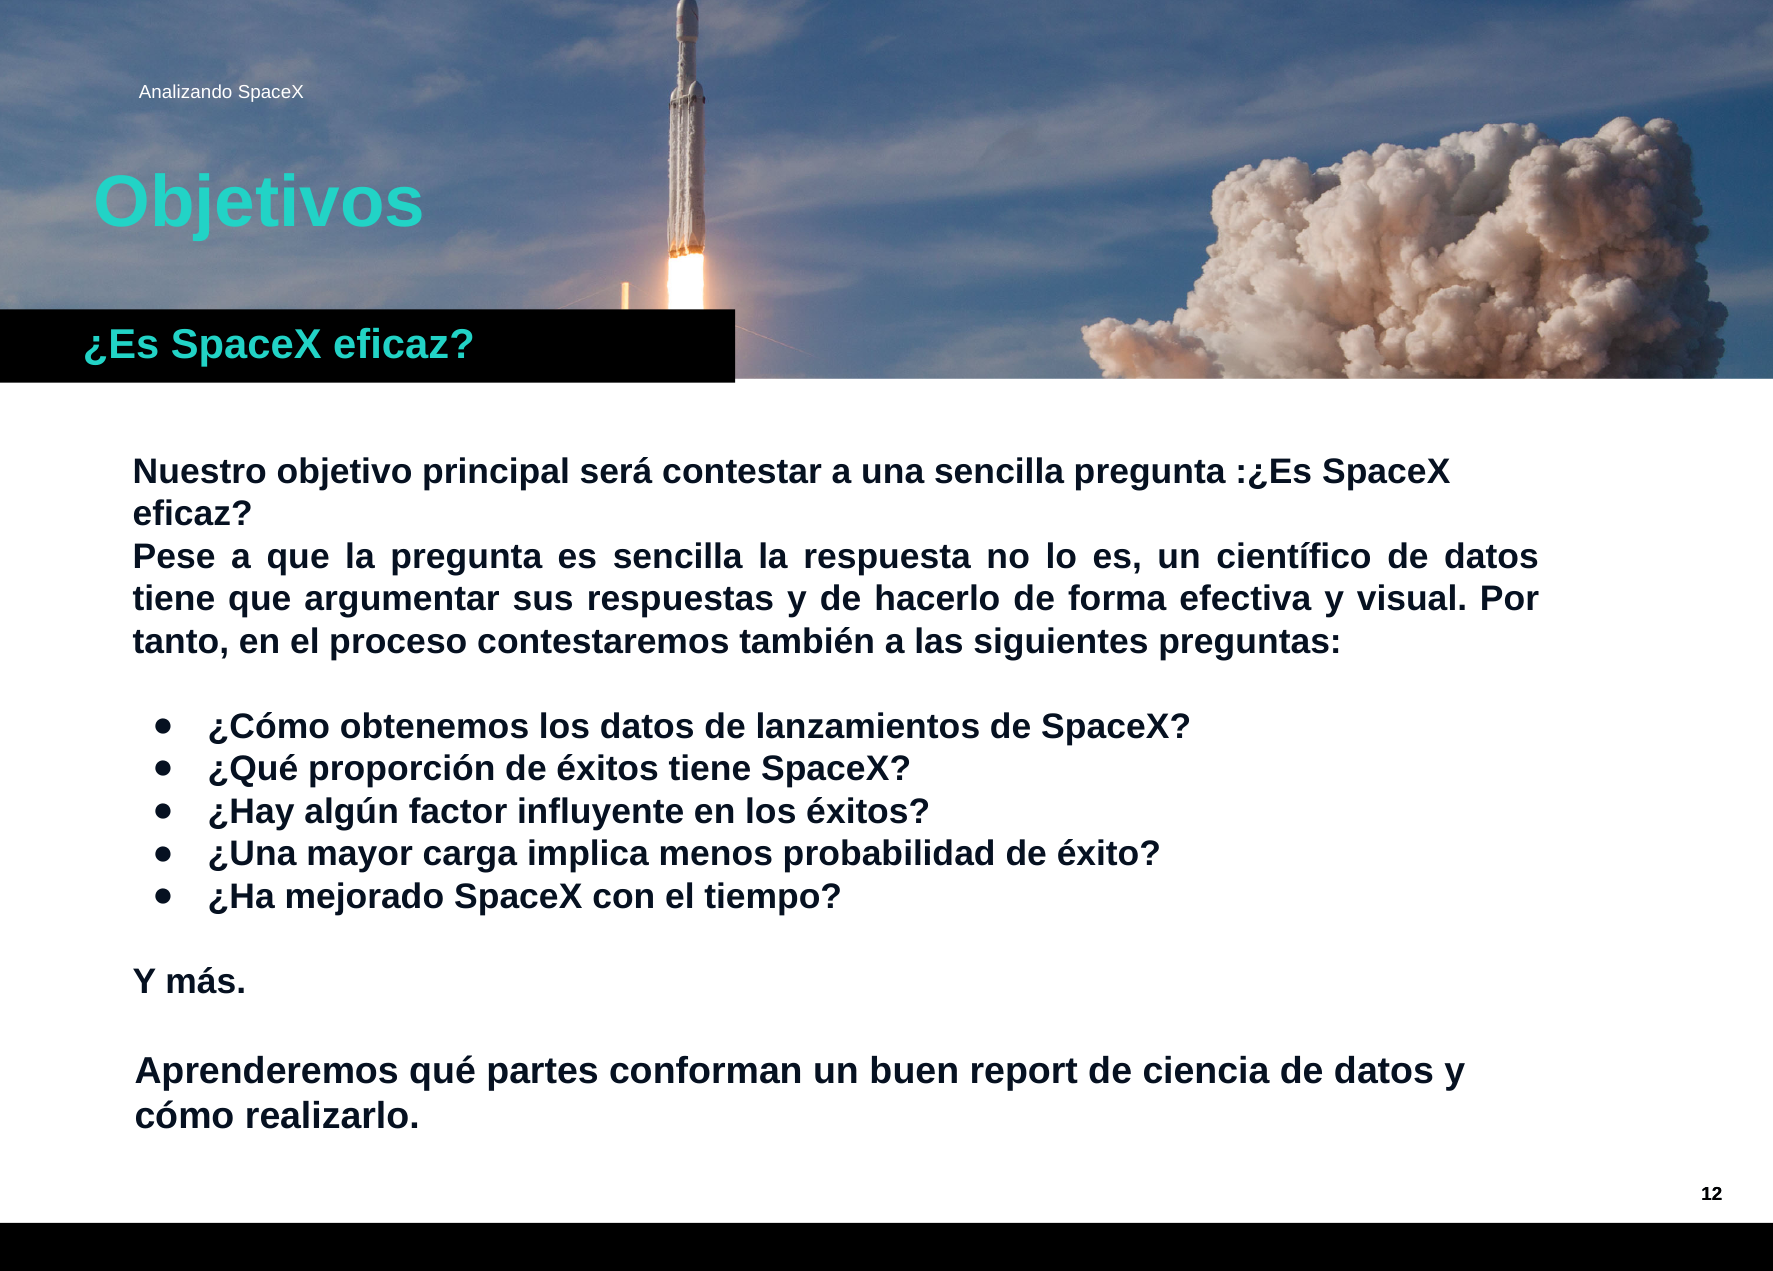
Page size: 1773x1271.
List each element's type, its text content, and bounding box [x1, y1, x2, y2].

list Nuestro objetivo principal será contestar a una sencilla pregunta :¿Es SpaceX eficaz? Pese a que la pregunta es sencilla la respuesta no lo es, un científico de datos tiene que argumentar sus respuestas y de hacerlo de forma efectiva y visual. Por tanto, en el proceso contestaremos también a las siguientes preguntas: ¿Cómo obtenemos los datos de lanzamientos de SpaceX? ¿Qué proporción de éxitos tiene SpaceX? ¿Hay algún factor influyente en los éxitos? ¿Una mayor carga implica menos probabilidad de éxito? ¿Ha mejorado SpaceX con el tiempo? Y más. Aprenderemos qué partes conforman un buen report de ciencia de datos y cómo realizarlo. [117, 440, 1556, 1163]
text_box 12 [1686, 1162, 1756, 1223]
picture [0, 0, 1773, 422]
